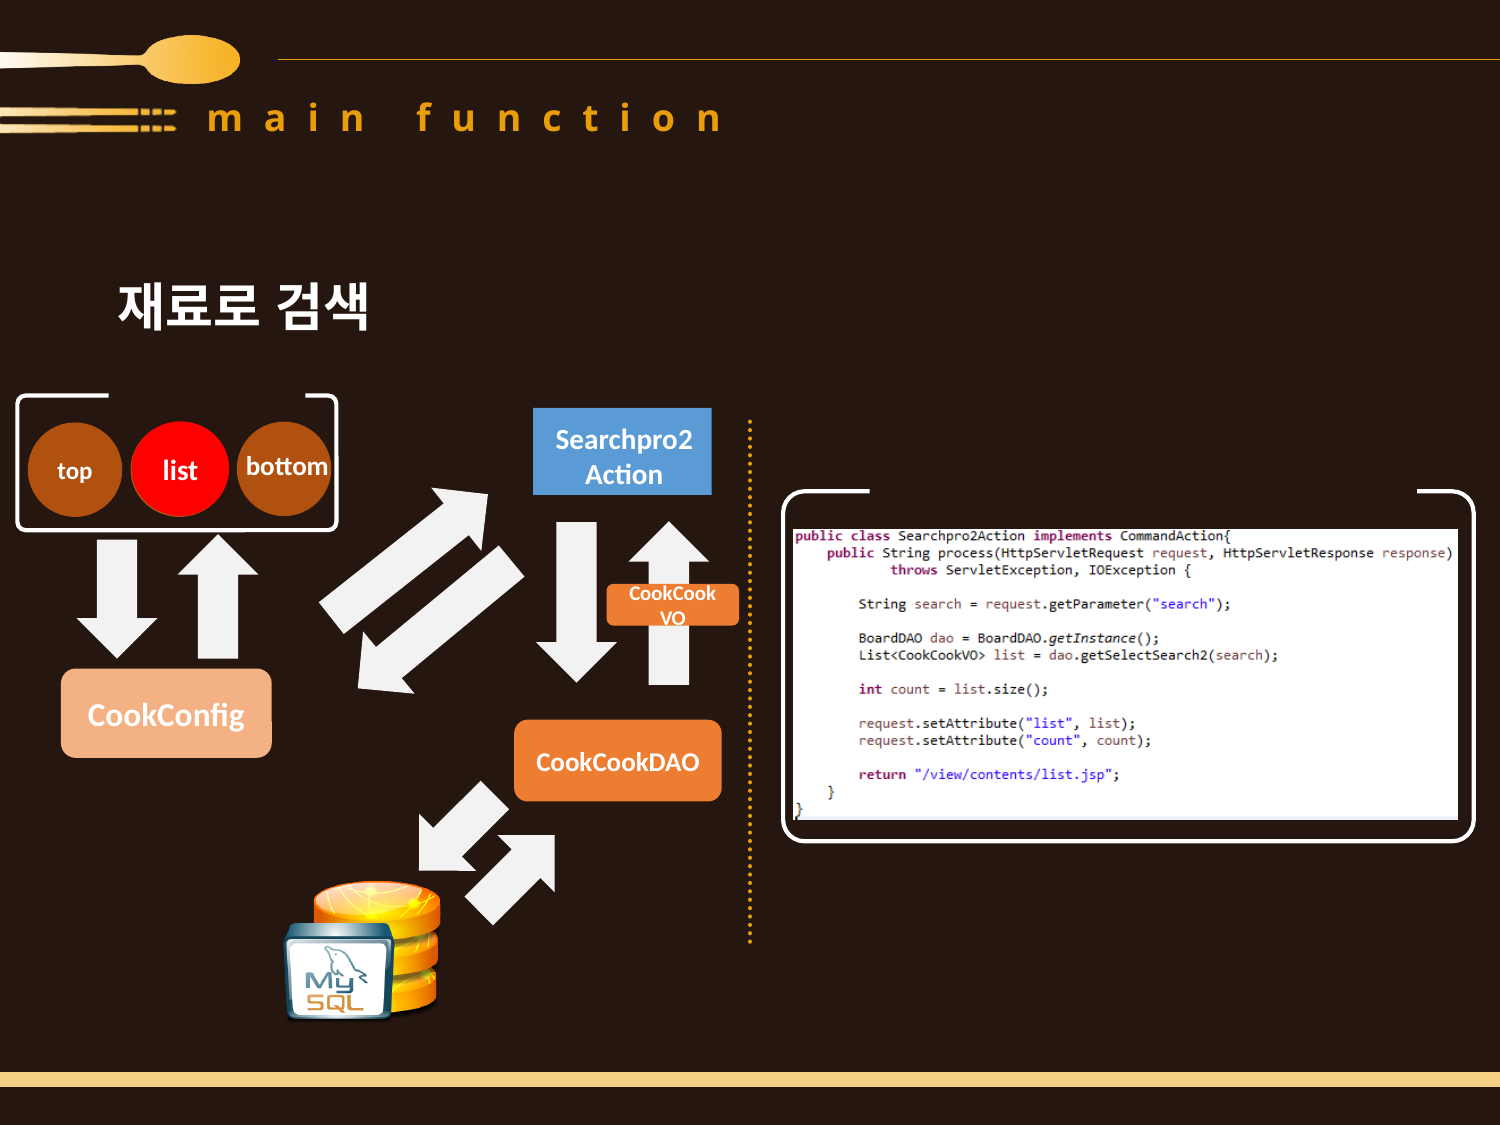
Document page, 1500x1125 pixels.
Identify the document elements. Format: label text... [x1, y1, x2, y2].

text_box CookCookDAO [513, 718, 723, 803]
text_box [356, 544, 526, 695]
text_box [783, 448, 1474, 842]
text_box [533, 521, 620, 685]
text_box CookCook VO [605, 582, 741, 627]
text_box CookConfig [59, 667, 273, 759]
text_box [175, 532, 261, 660]
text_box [17, 365, 353, 531]
text_box [417, 779, 511, 872]
text_box [647, 627, 691, 686]
text_box [625, 519, 712, 582]
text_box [508, 407, 740, 499]
picture [281, 878, 445, 1026]
list main function [191, 98, 1500, 141]
text_box [463, 834, 556, 927]
text_box [317, 486, 490, 636]
text_box 재료로 검색 [103, 273, 1397, 342]
picture [0, 89, 192, 150]
picture [0, 35, 240, 84]
text_box [74, 538, 160, 661]
